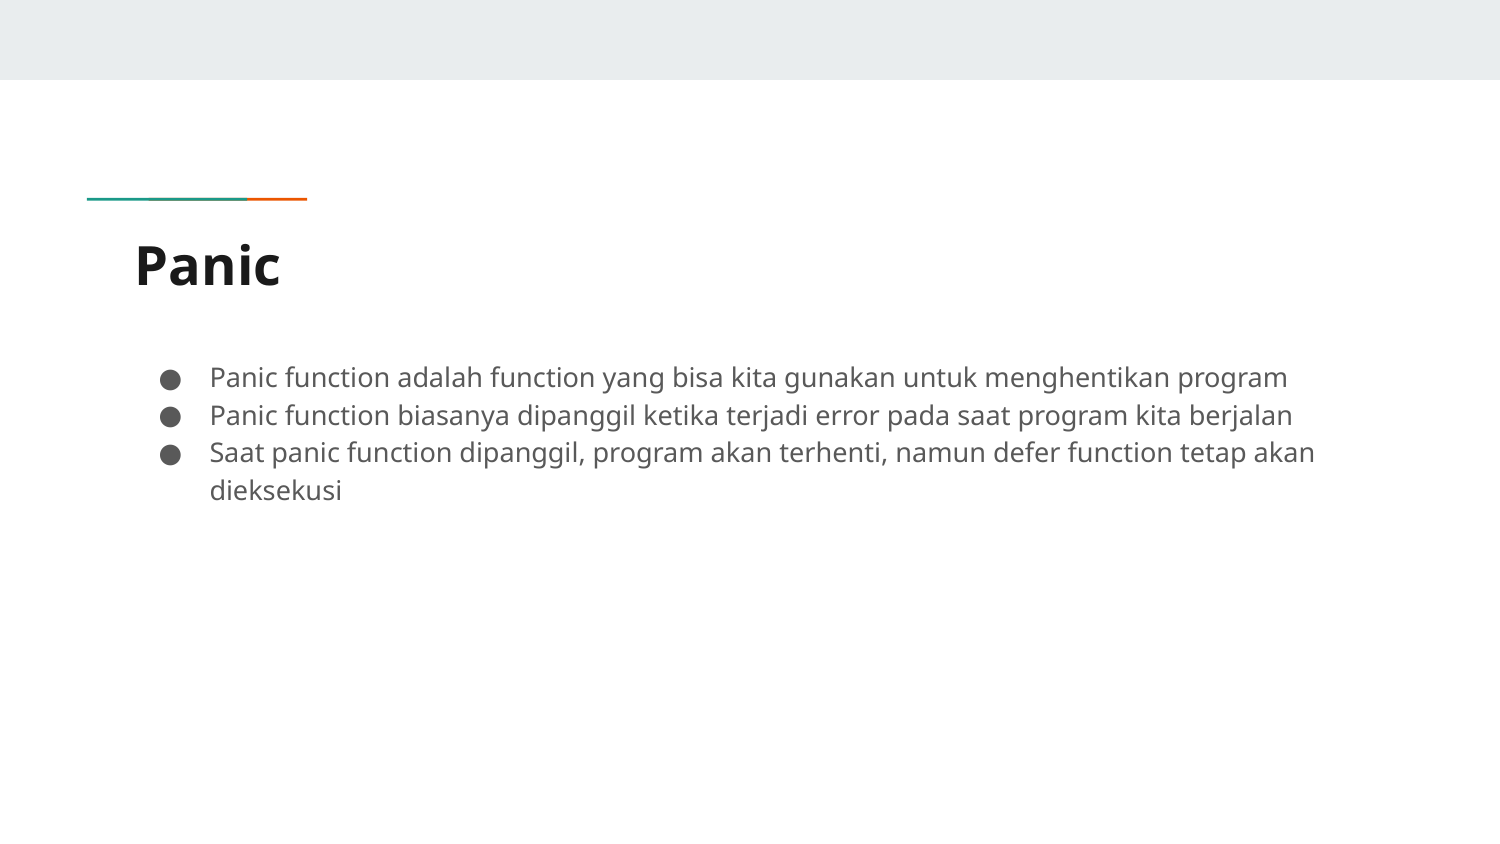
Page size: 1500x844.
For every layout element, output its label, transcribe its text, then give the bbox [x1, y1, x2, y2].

title Panic [119, 216, 1381, 305]
list Panic function adalah function yang bisa kita gunakan untuk menghentikan program Panic function biasanya dipanggil ketika terjadi error pada saat program kita berjalan Saat panic function dipanggil, program akan terhenti, namun defer function tetap akan dieksekusi [119, 341, 1381, 712]
